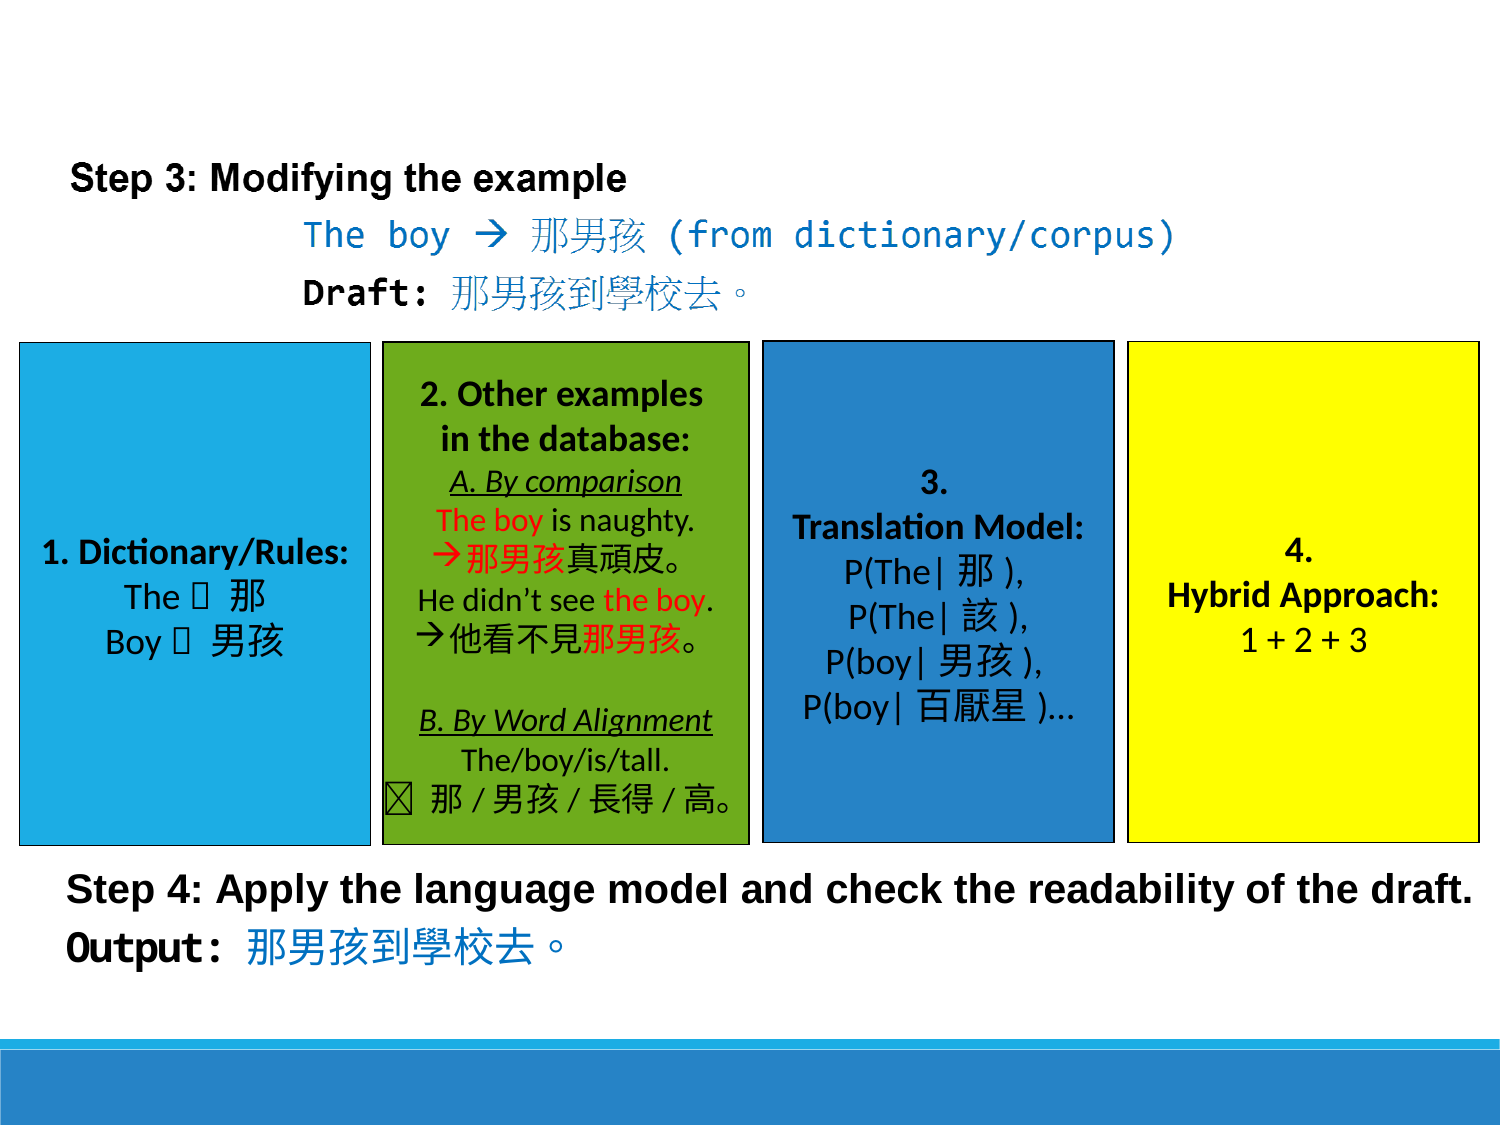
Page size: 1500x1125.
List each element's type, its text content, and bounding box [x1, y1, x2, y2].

text_box 3. Translation Model: P(The|那), P(The|該), P(boy|男孩), P(boy|百厭星)… [762, 341, 1114, 843]
picture [68, 140, 1194, 323]
text_box 2. Other examples in the database: A. By comparison The boy is naughty. 那男孩真頑皮。 He didn’t see the boy. 他看不見那男孩。 B. By Word Alignment The/boy/is/tall.  那/男孩/長得/高。 [383, 341, 749, 845]
text_box 4. Hybrid Approach: 1 + 2 + 3 [1128, 341, 1480, 843]
picture [65, 856, 1500, 983]
text_box 1. Dictionary/Rules: The  那 Boy  男孩 [19, 342, 371, 846]
